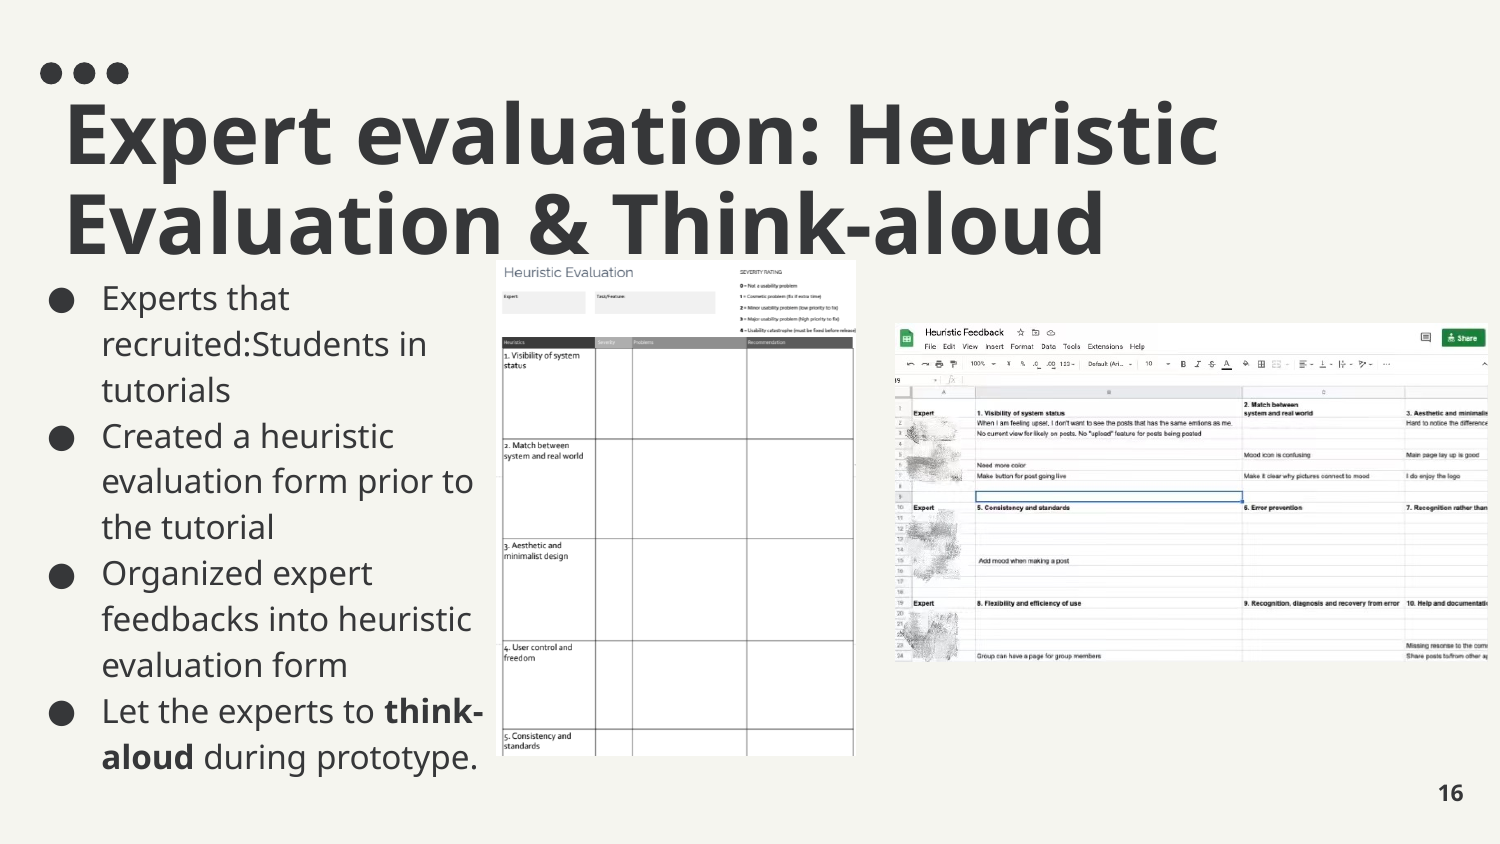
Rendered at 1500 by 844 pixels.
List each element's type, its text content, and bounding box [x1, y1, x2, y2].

subtitle Experts that recruited:Students in tutorials Created a heuristic evaluation form prior to the tutorial Organized expert feedbacks into heuristic evaluation form Let the experts to think-aloud during prototype. [26, 271, 491, 714]
picture [496, 260, 856, 756]
slide_number ‹#› [1374, 779, 1464, 809]
picture [894, 323, 1488, 662]
title Expert evaluation: Heuristic Evaluation & Think-aloud [63, 93, 1488, 273]
